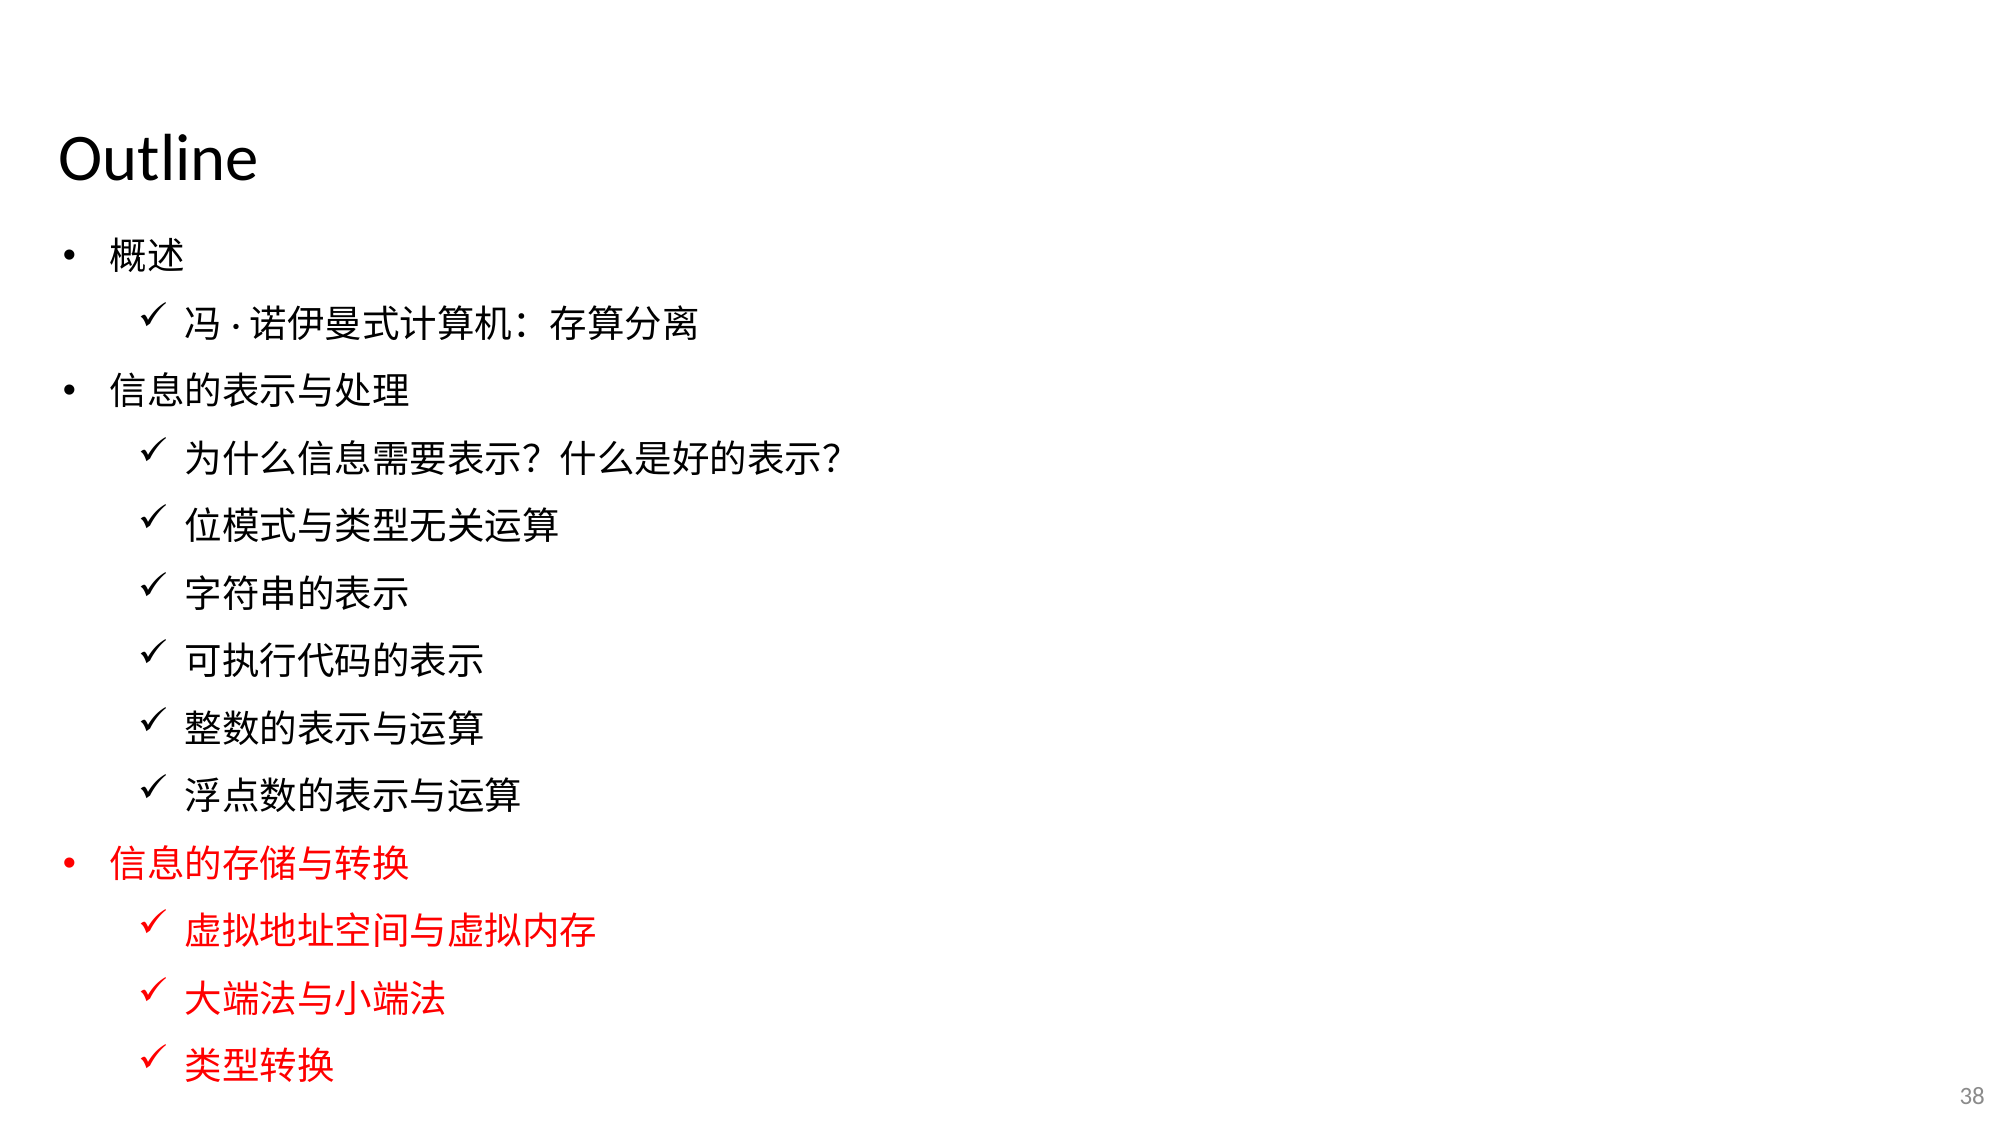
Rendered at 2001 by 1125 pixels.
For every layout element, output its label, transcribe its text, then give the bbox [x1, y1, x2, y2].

slide_number 38 [1550, 1065, 2000, 1125]
text_box Outline [44, 106, 788, 201]
text_box 概述 冯·诺伊曼式计算机：存算分离 信息的表示与处理 为什么信息需要表示？什么是好的表示？ 位模式与类型无关运算 字符串的表示 可执行代码的表示 整数的表示与运算 浮点数的表示与运算 信息的存储与转换 虚拟地址空间与虚拟内存 大端法与小端法 类型转换 [48, 202, 875, 1095]
